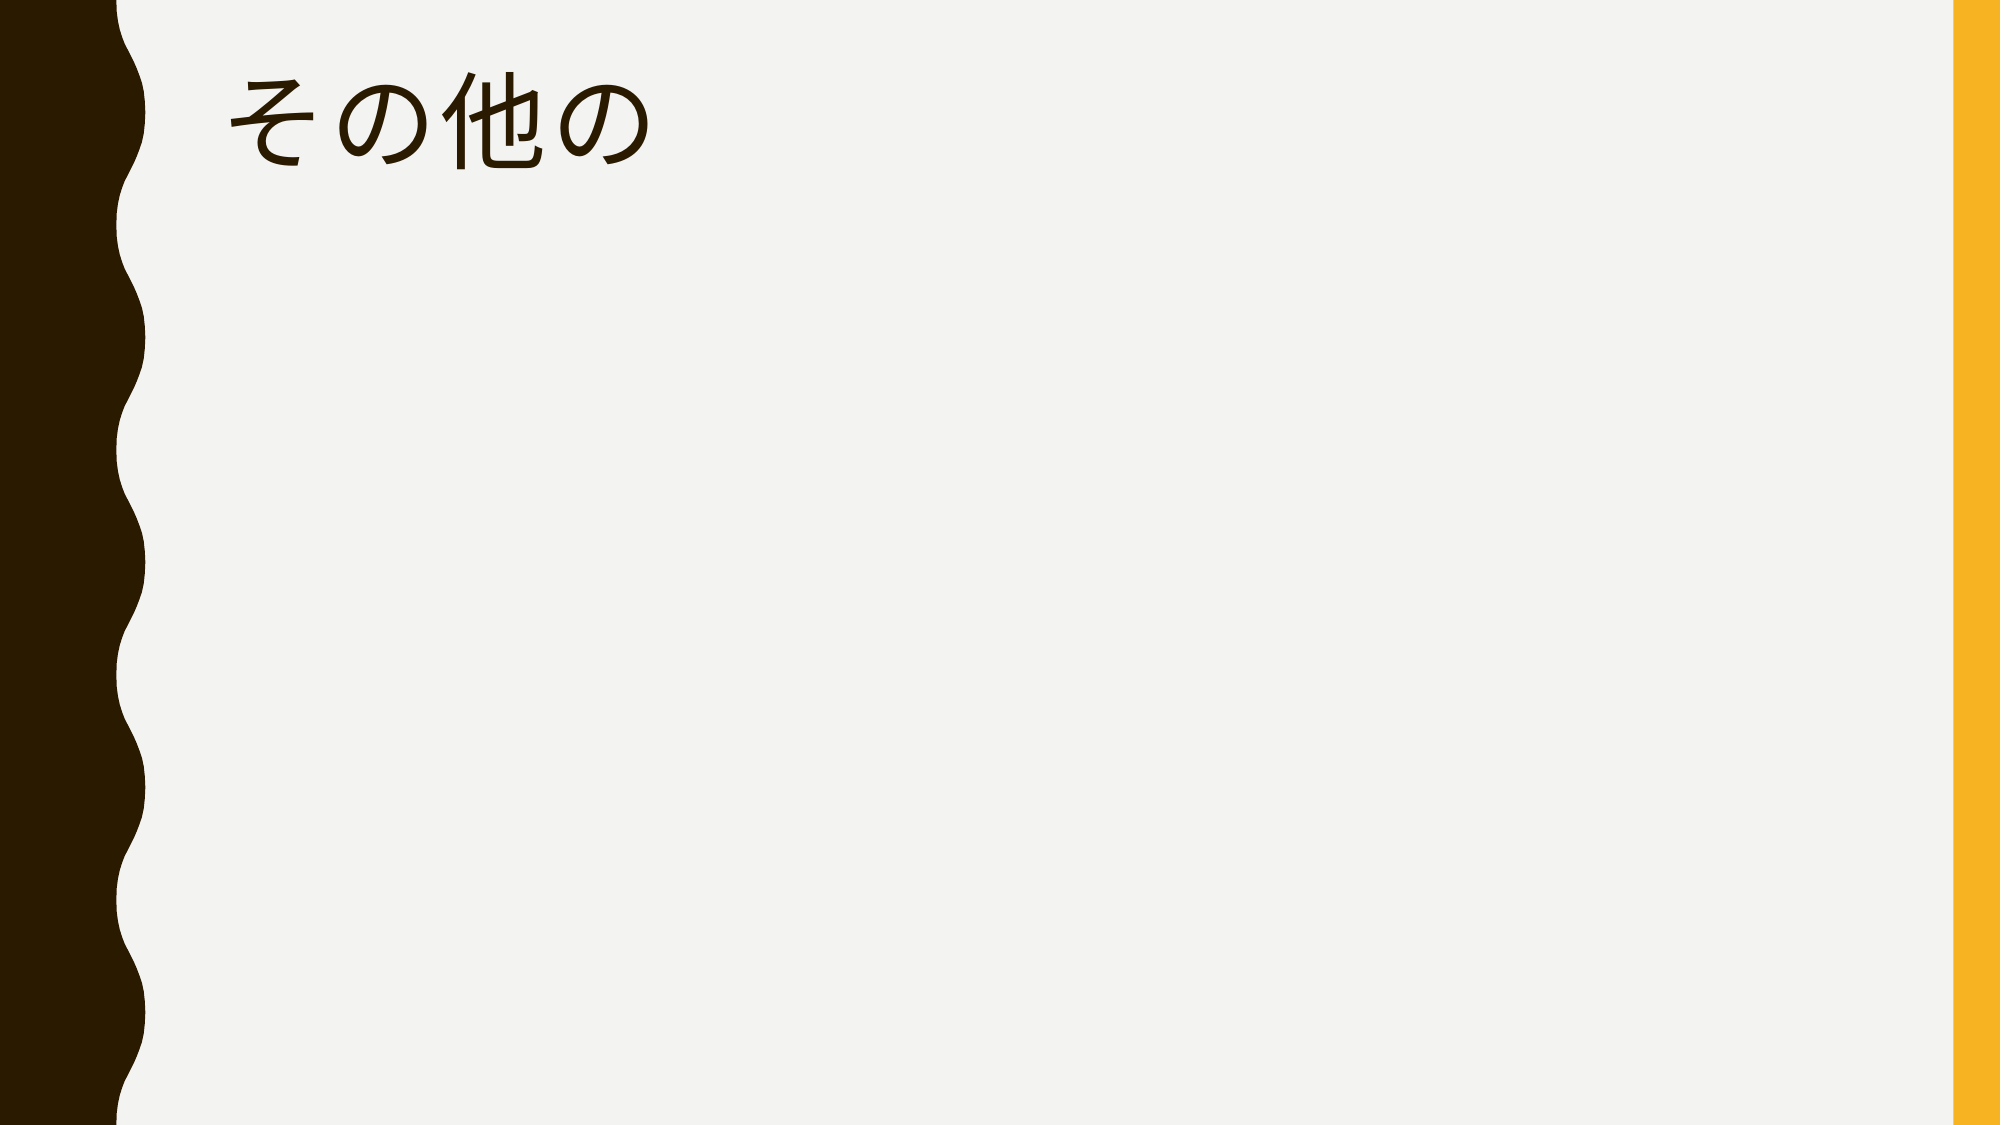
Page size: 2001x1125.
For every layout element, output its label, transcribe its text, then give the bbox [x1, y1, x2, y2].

title その他の [205, 62, 1875, 308]
